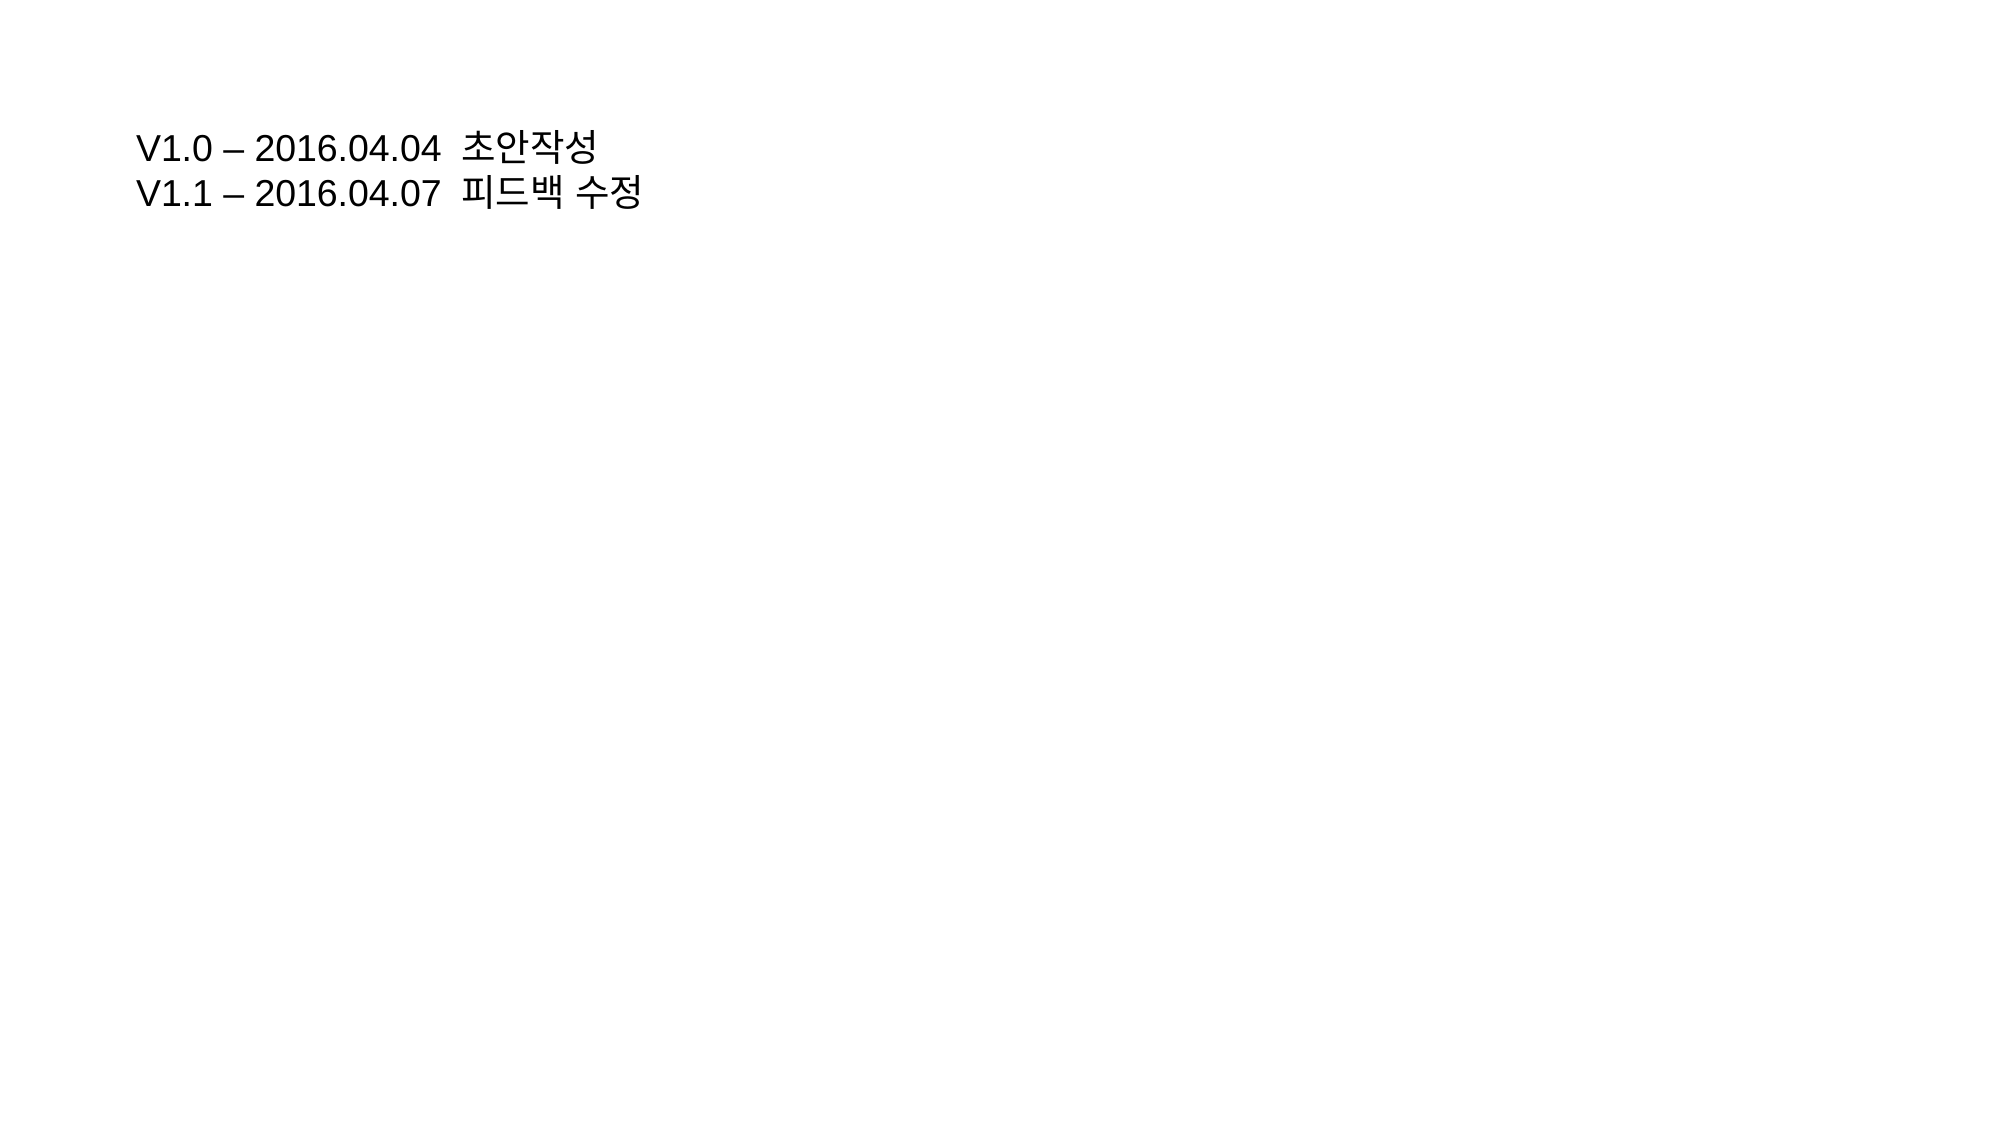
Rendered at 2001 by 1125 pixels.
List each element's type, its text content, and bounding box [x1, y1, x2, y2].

text_box V1.0 – 2016.04.04 초안작성 V1.1 – 2016.04.07 피드백 수정 [120, 116, 671, 223]
